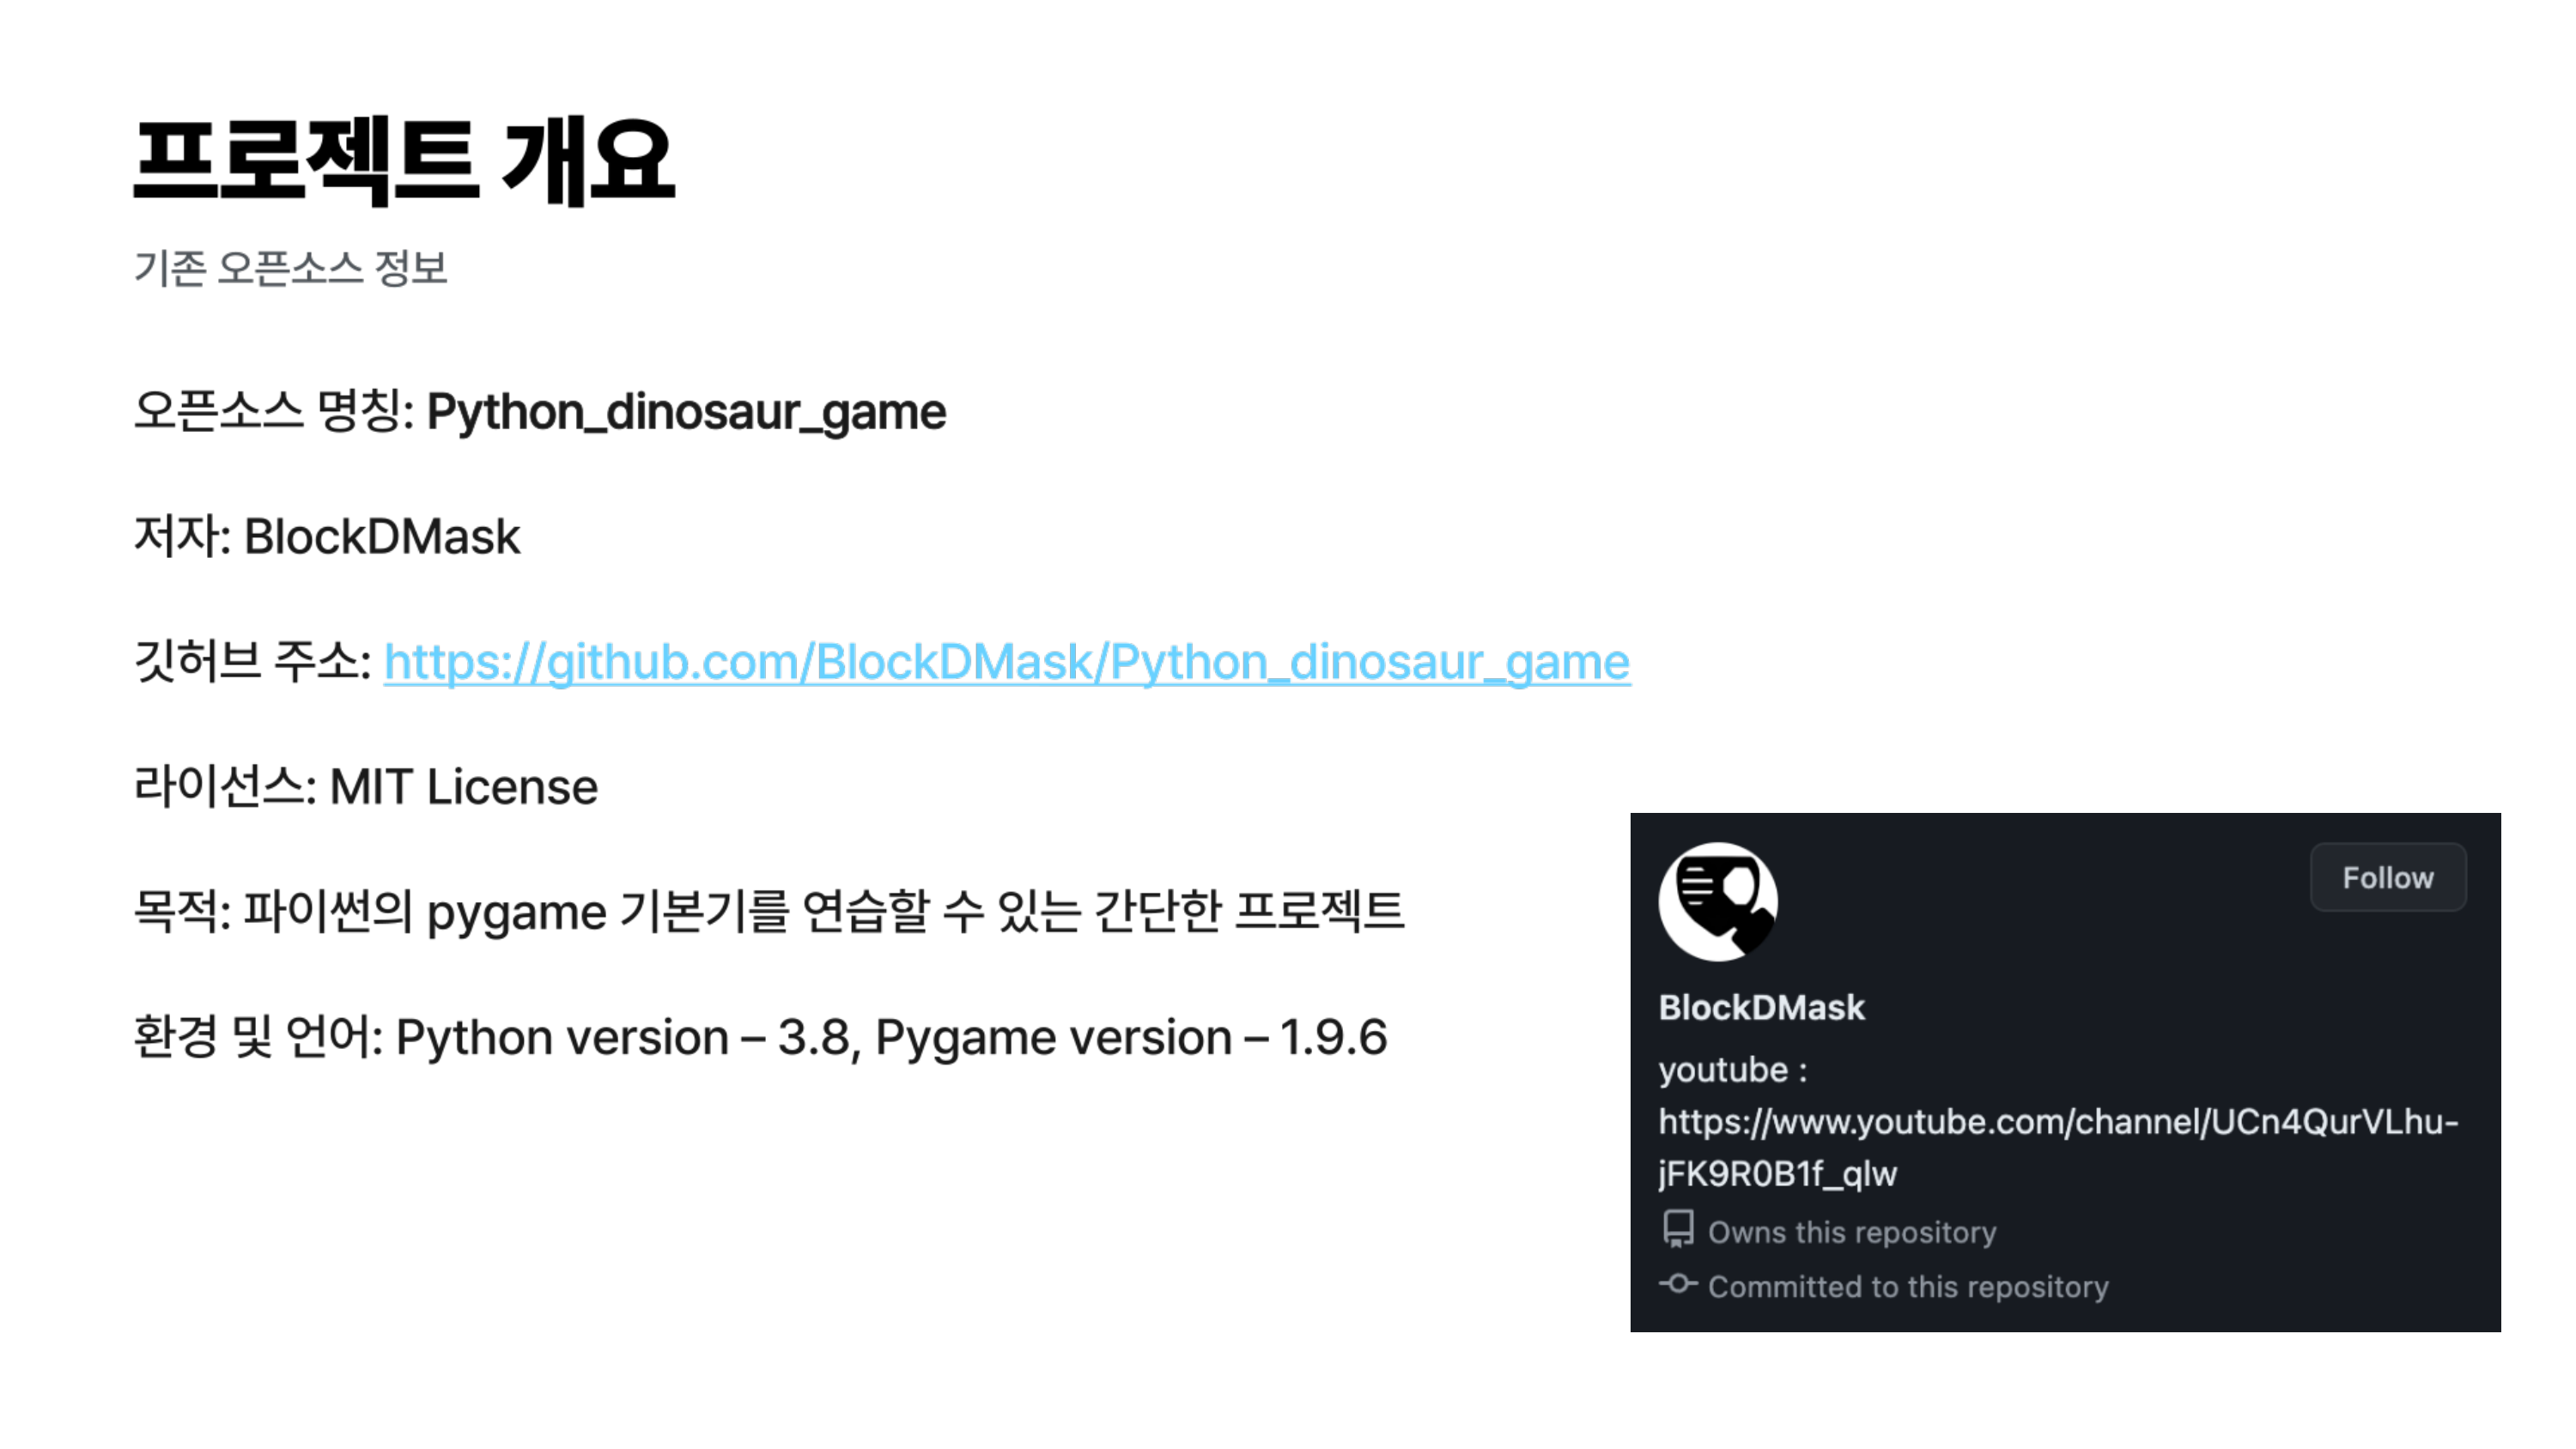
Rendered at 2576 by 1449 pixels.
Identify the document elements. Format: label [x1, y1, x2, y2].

picture [118, 355, 2501, 1333]
picture [100, 50, 772, 336]
